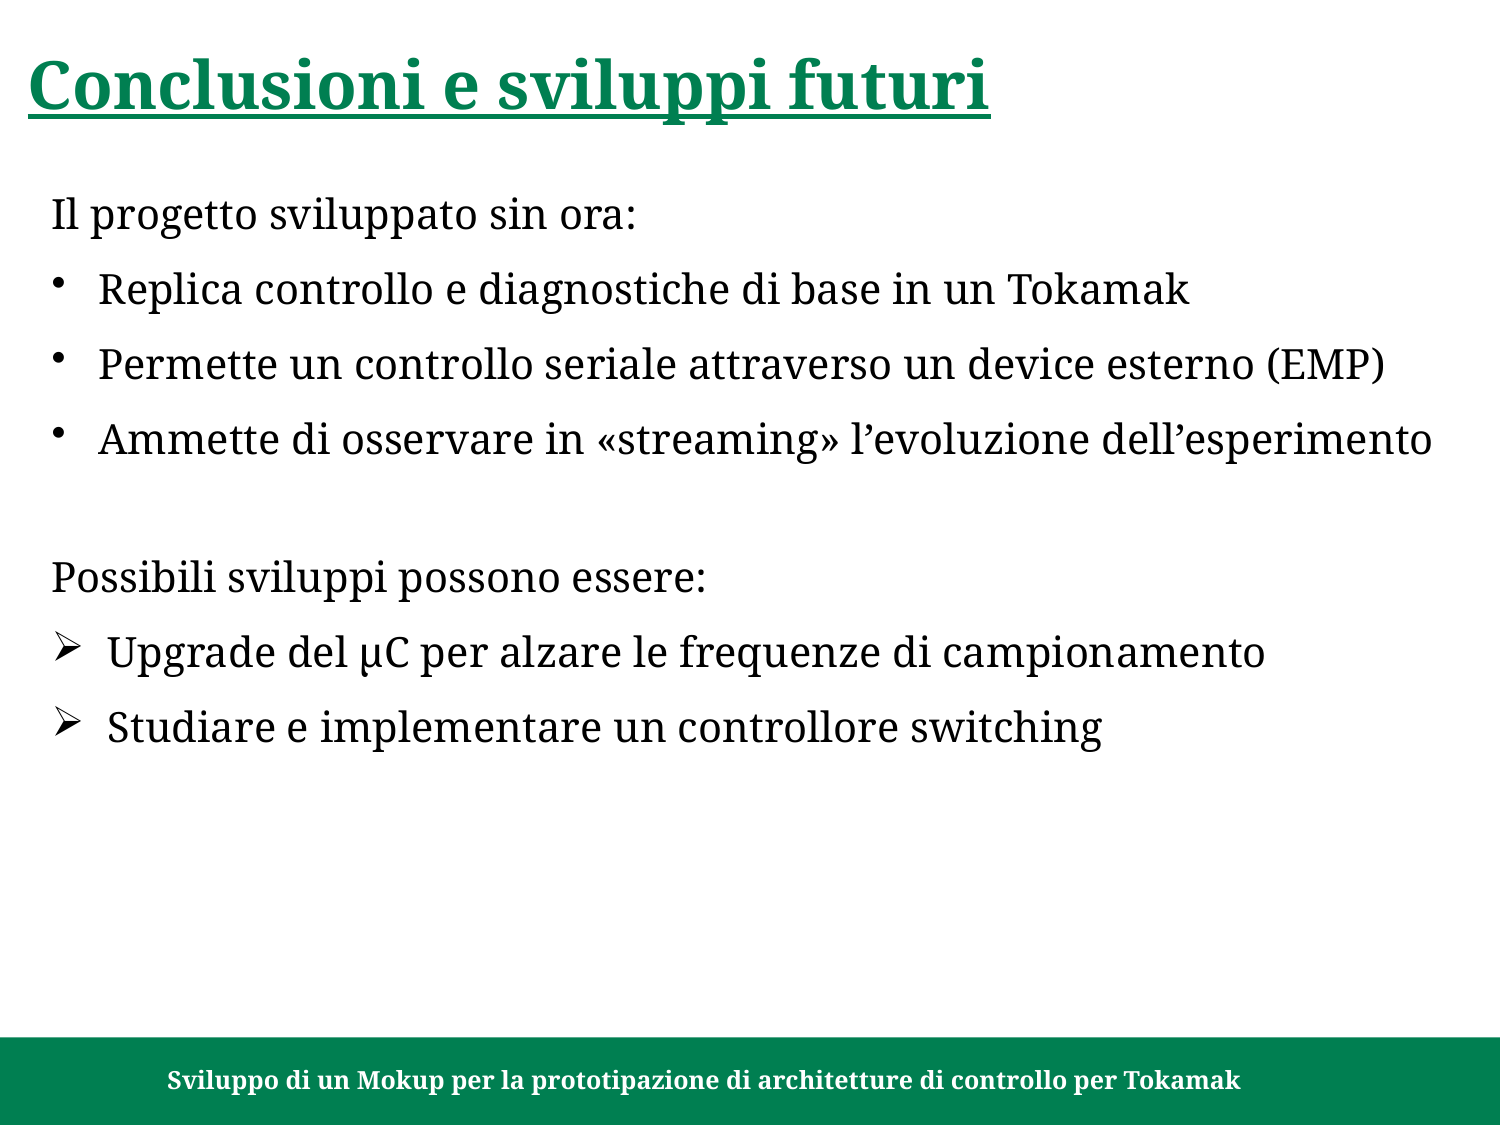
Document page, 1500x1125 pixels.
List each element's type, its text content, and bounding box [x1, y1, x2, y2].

text_box Conclusioni e sviluppi futuri [12, 35, 1007, 130]
text_box Il progetto sviluppato sin ora: Replica controllo e diagnostiche di base in un Tokamak Permette un controllo seriale attraverso un device esterno (EMP) Ammette di osservare in «streaming» l’evoluzione dell’esperimento [36, 155, 1488, 470]
text_box 15/10/2021 Sviluppo di un Mokup per la prototipazione di architetture di controllo per Tokamak Pagina 84 [0, 1037, 1500, 1125]
text_box Possibili sviluppi possono essere: Upgrade del µC per alzare le frequenze di campionamento Studiare e implementare un controllore switching [36, 518, 1453, 909]
